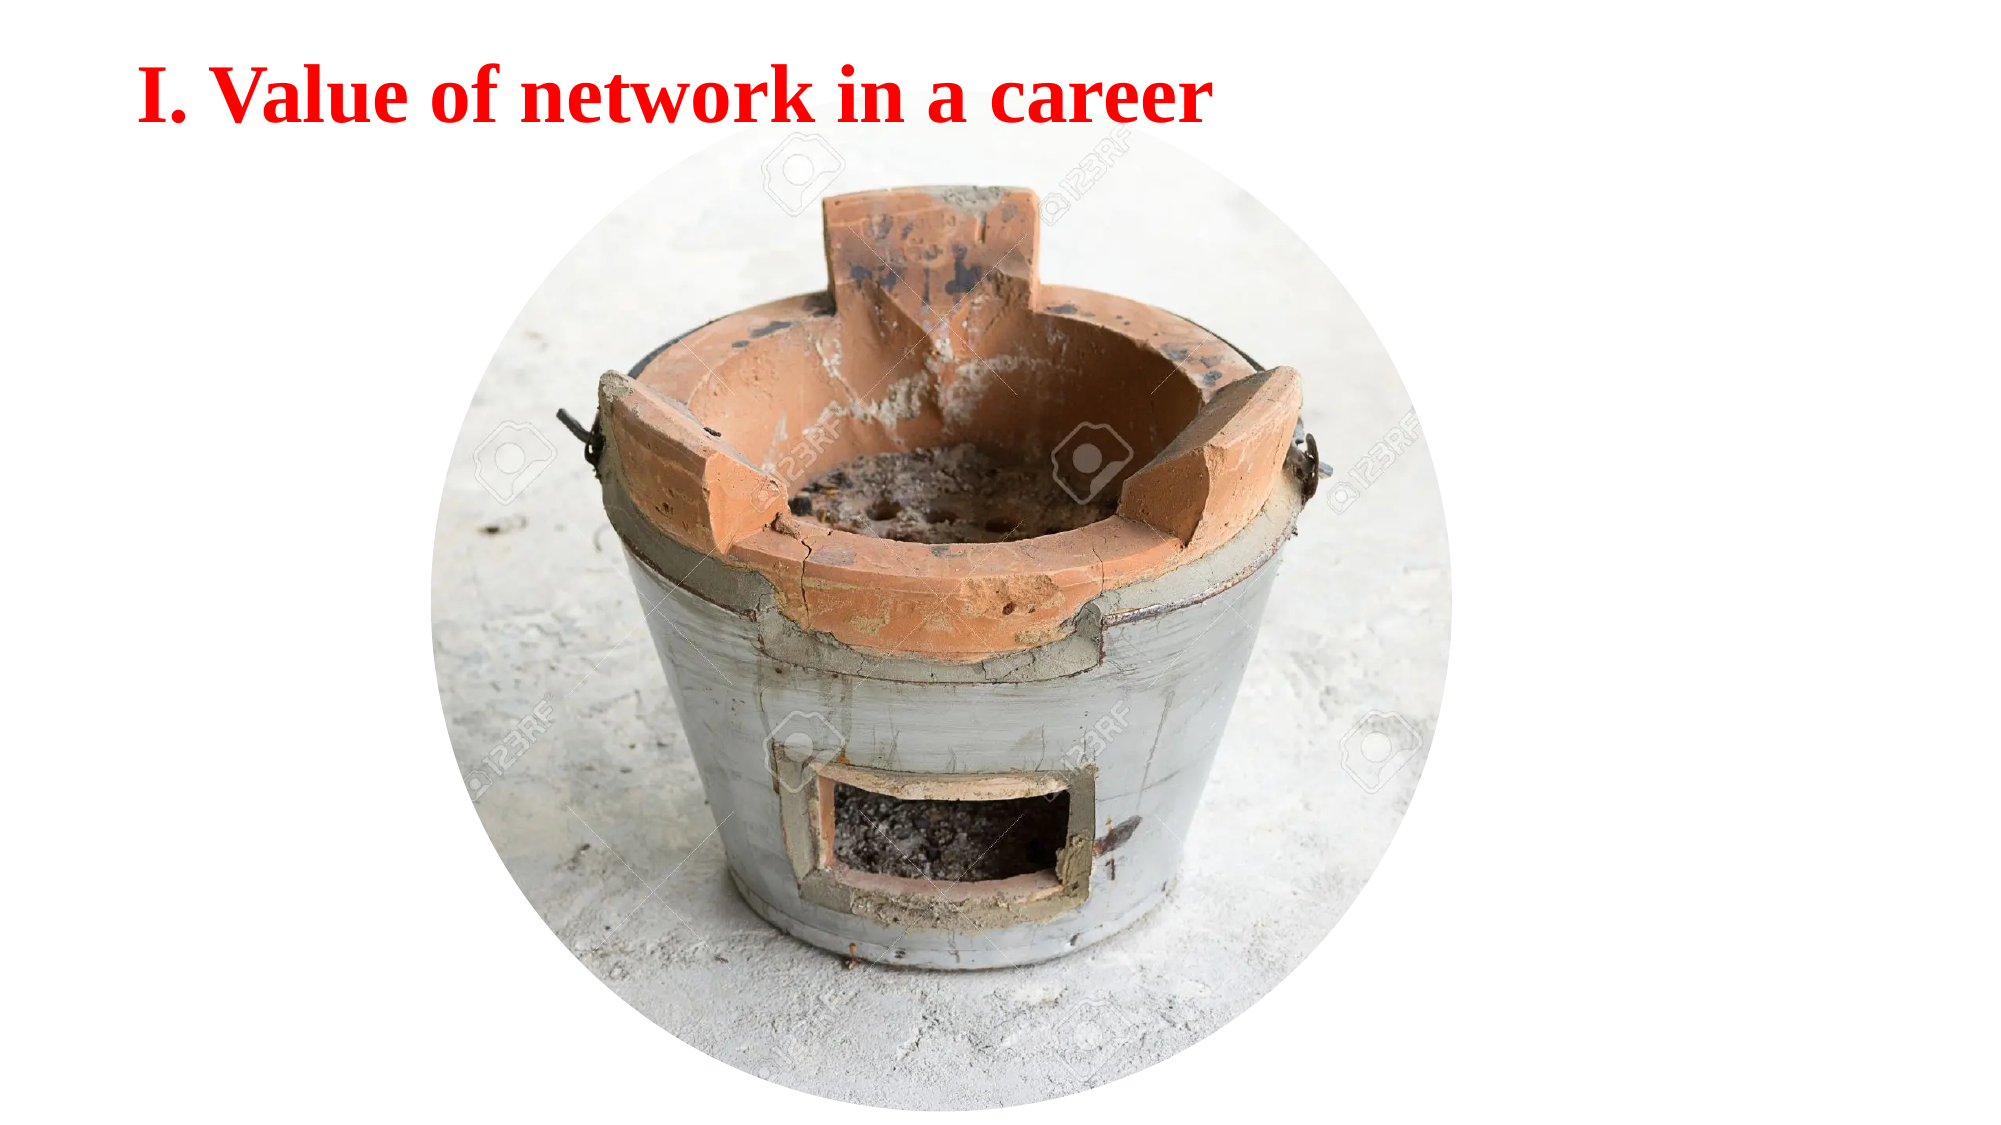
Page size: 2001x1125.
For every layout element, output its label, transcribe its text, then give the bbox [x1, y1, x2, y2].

text_box I. Value of network in a career [121, 32, 1242, 149]
picture [430, 89, 1453, 1112]
